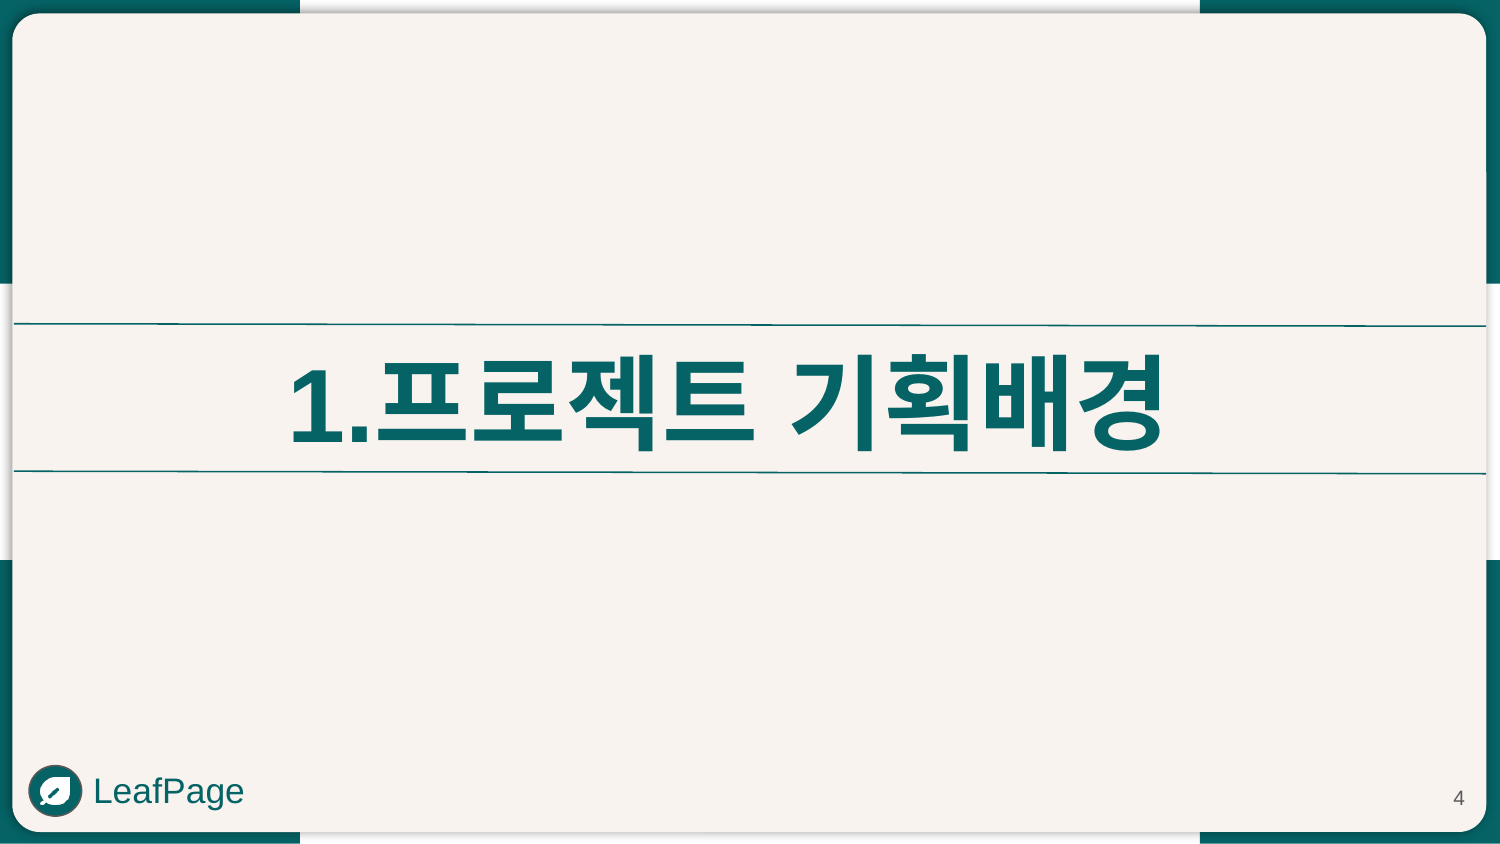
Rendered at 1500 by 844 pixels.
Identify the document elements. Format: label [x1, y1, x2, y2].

text_box [28, 765, 82, 817]
text_box [13, 323, 1487, 327]
text_box [0, 0, 1500, 844]
text_box [13, 470, 1487, 475]
